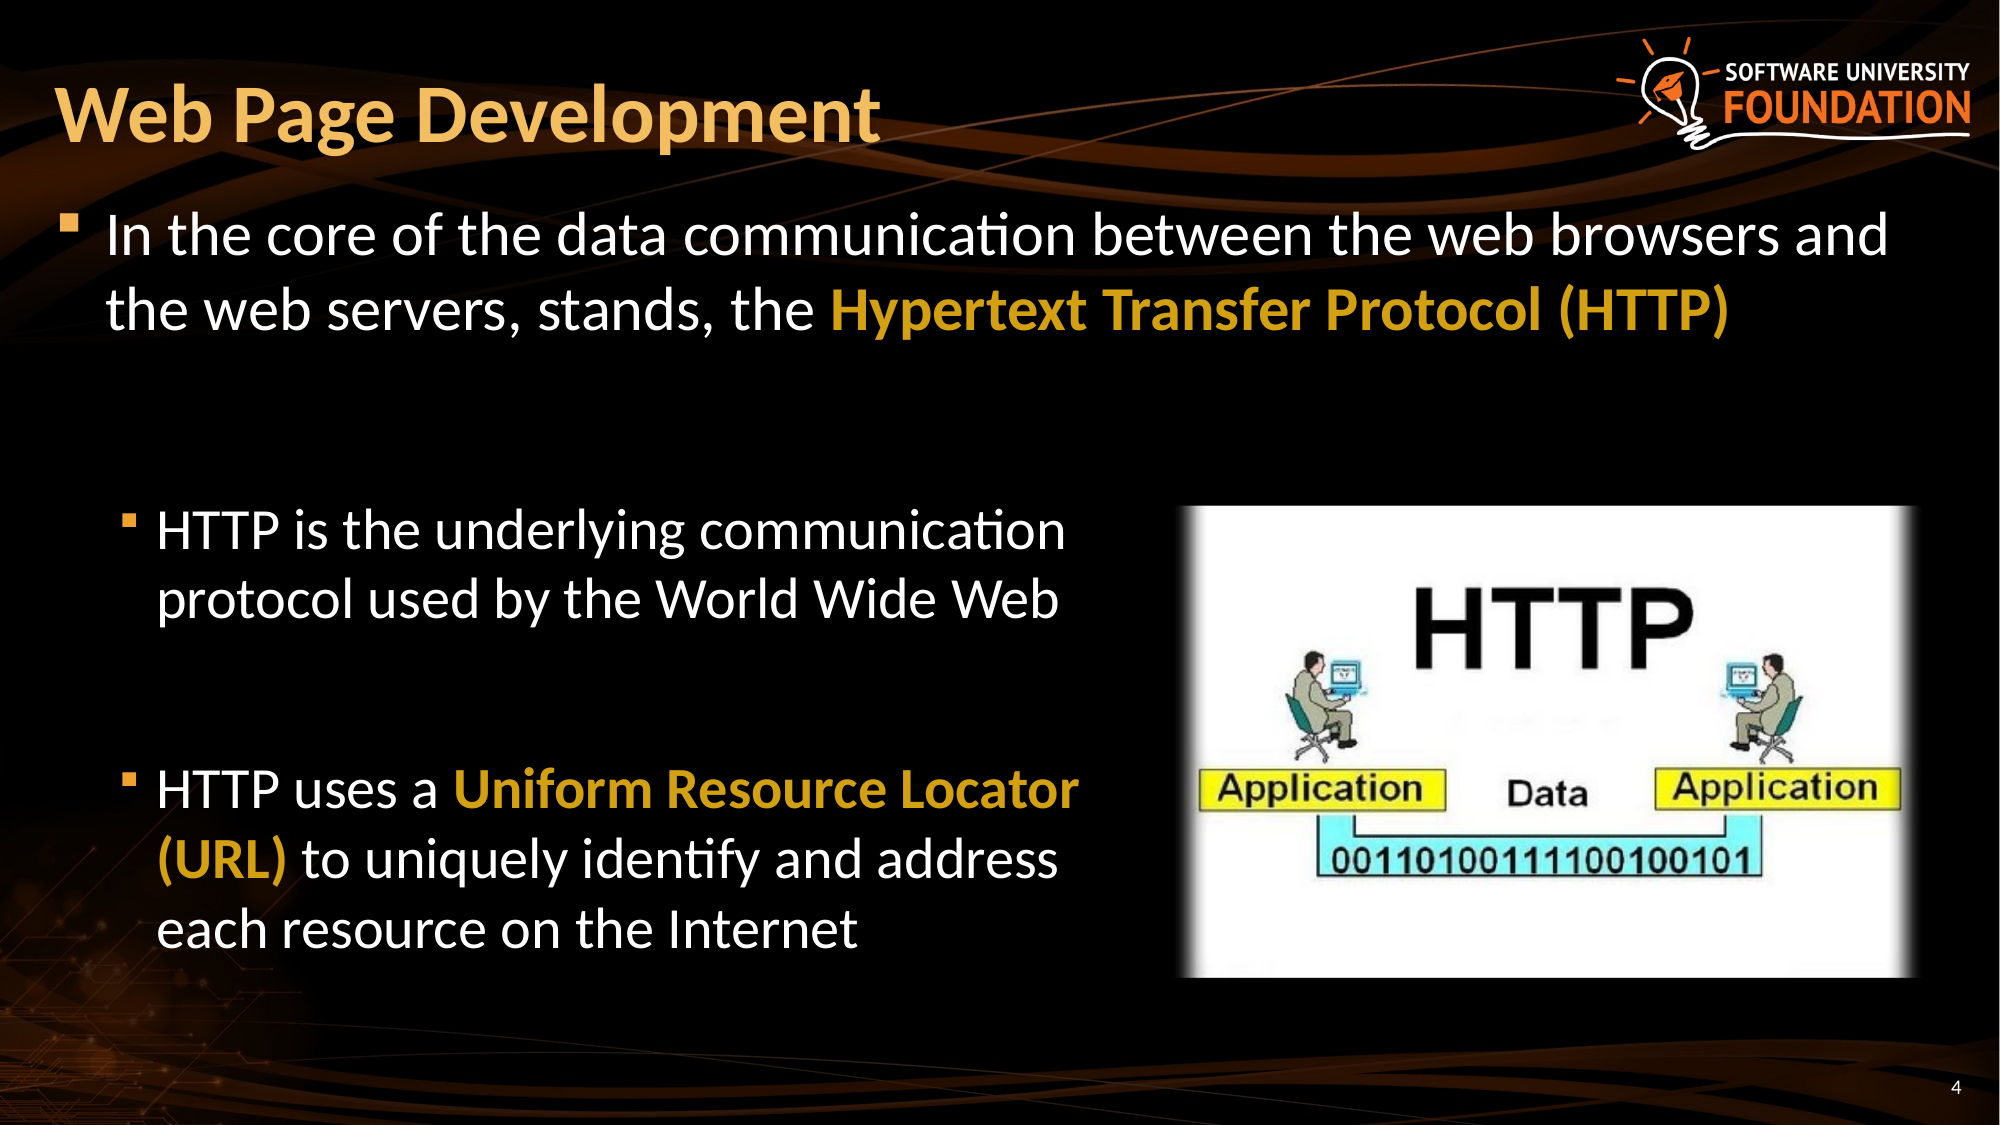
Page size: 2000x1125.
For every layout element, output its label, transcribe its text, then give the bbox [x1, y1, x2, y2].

text_box HTTP is the underlying communication protocol used by the World Wide Web HTTP uses a Uniform Resource Locator (URL) to uniquely identify and address each resource on the Internet [38, 485, 1172, 998]
text_box Web Page Development [37, 24, 1609, 187]
picture [0, 0, 2000, 1125]
list In the core of the data communication between the web browsers and the web servers, stands, the Hypertext Transfer Protocol (HTTP) [37, 187, 1938, 388]
slide_number 4 [1897, 1070, 1968, 1103]
